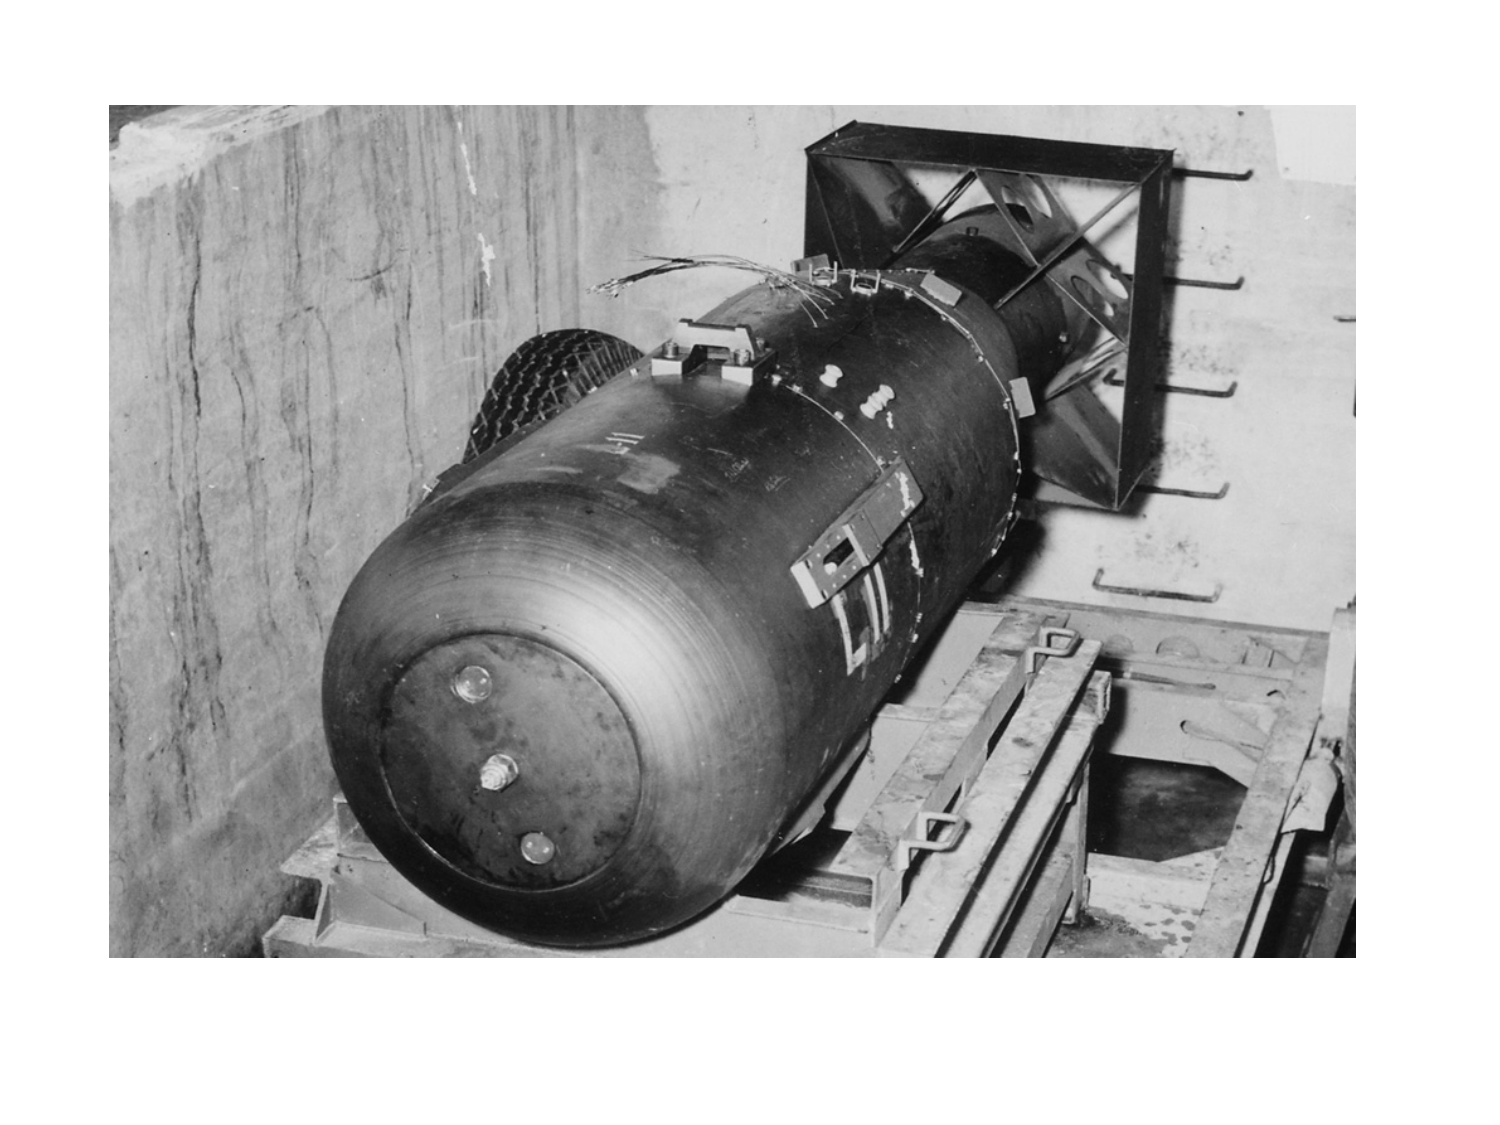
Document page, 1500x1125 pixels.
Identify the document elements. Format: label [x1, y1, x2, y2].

picture [109, 105, 1356, 958]
